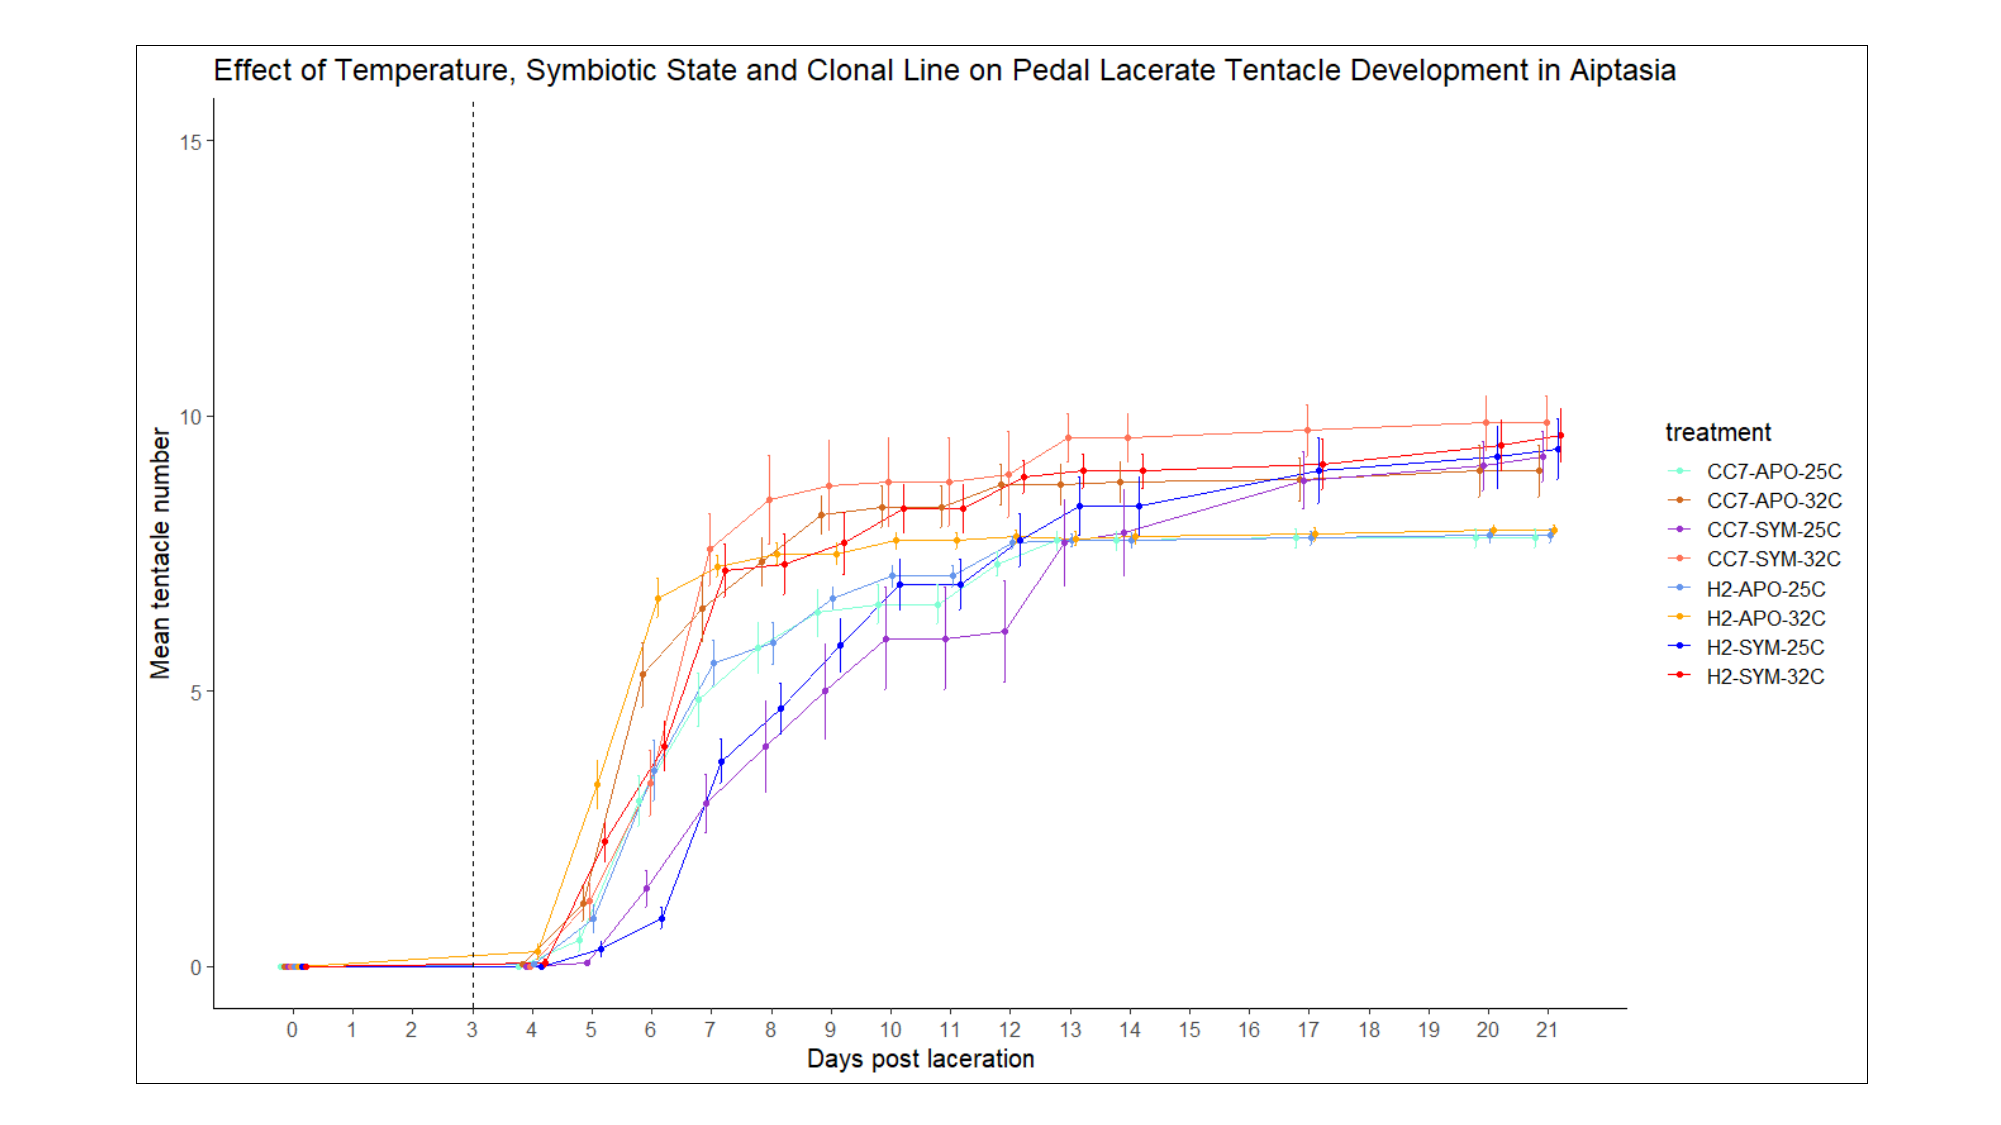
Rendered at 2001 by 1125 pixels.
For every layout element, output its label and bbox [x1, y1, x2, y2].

list [136, 44, 1868, 1084]
